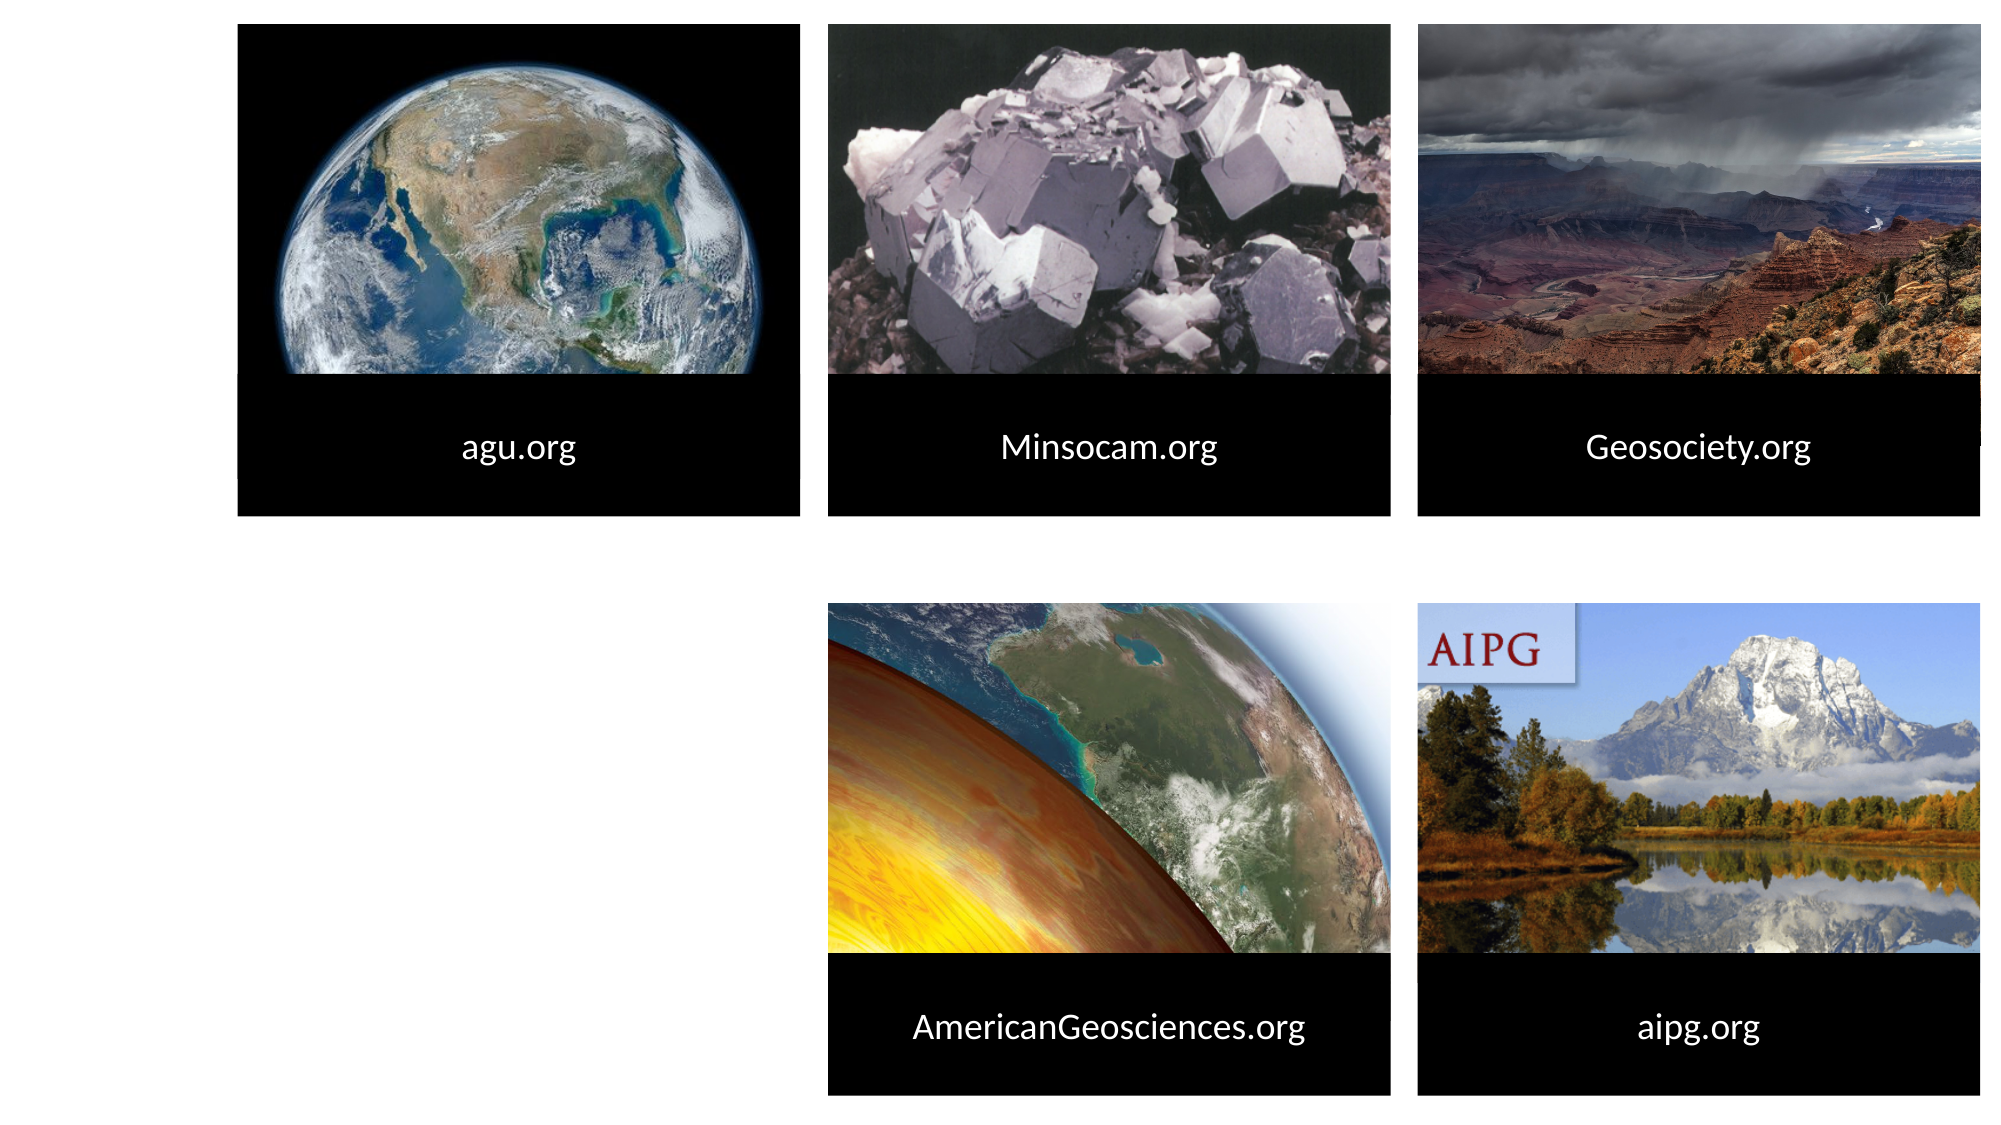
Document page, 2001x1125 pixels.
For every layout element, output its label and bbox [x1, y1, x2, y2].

text_box [828, 603, 1391, 1096]
text_box [237, 24, 801, 517]
text_box [1417, 24, 1981, 517]
text_box [1417, 603, 1981, 1096]
text_box [828, 24, 1391, 517]
